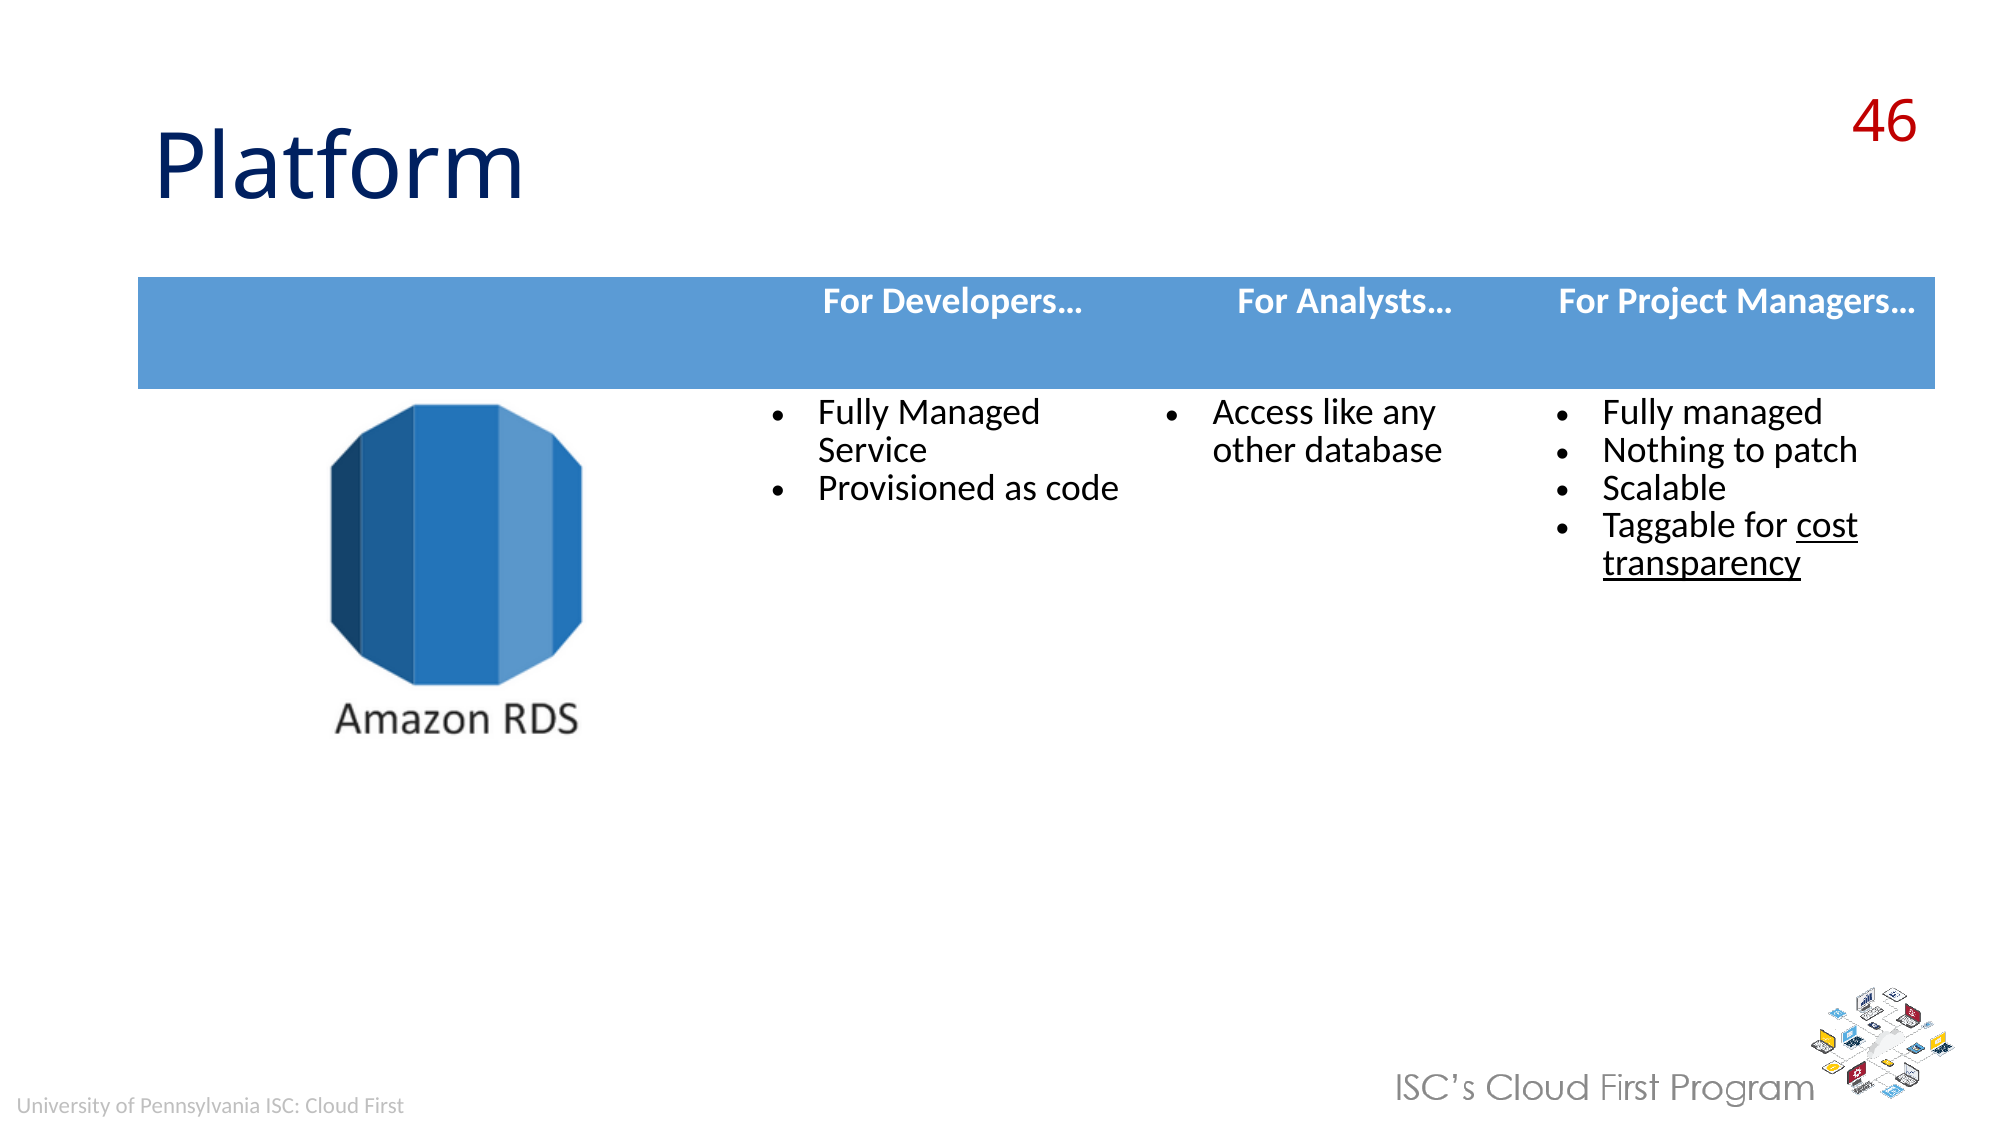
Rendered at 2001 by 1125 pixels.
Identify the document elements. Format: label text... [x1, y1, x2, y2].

picture [302, 391, 602, 760]
picture [1373, 980, 1961, 1125]
table_cell Fully Managed Service Provisioned as code [756, 389, 1151, 768]
table_cell Access like any other database [1151, 389, 1541, 768]
table_cell [138, 389, 756, 768]
table_header For Project Managers… [1541, 277, 1935, 389]
table_cell Fully managed Nothing to patch Scalable Taggable for cost transparency [1541, 389, 1935, 768]
table_header For Analysts… [1151, 278, 1541, 389]
title Platform [137, 59, 1863, 278]
table_header [138, 278, 756, 389]
table_header For Developers… [756, 278, 1151, 389]
